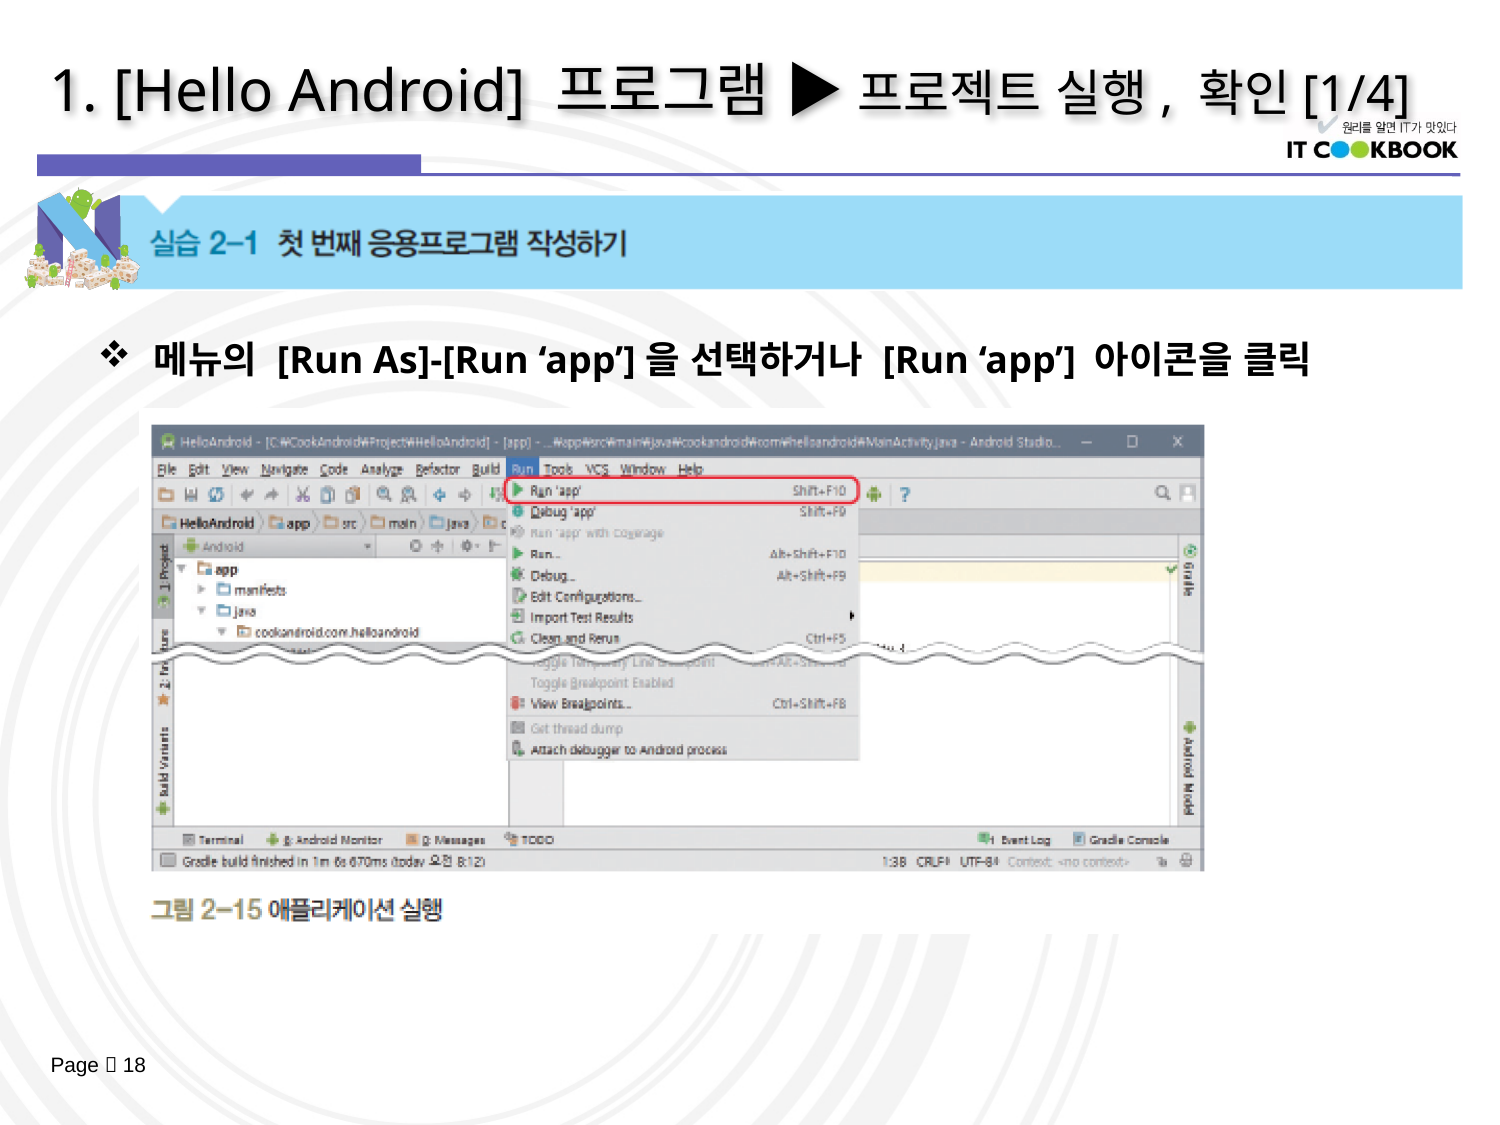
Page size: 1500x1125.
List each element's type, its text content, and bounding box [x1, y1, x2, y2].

picture [139, 407, 1219, 934]
title 1. [Hello Android] 프로그램 ▶ 프로젝트 실행, 확인[1/4] [48, 53, 1448, 161]
list 메뉴의 [Run As]-[Run ‘app’]을 선택하거나 [Run ‘app’] 아이콘을 클릭 [54, 335, 1500, 1051]
picture [0, 35, 1500, 1125]
